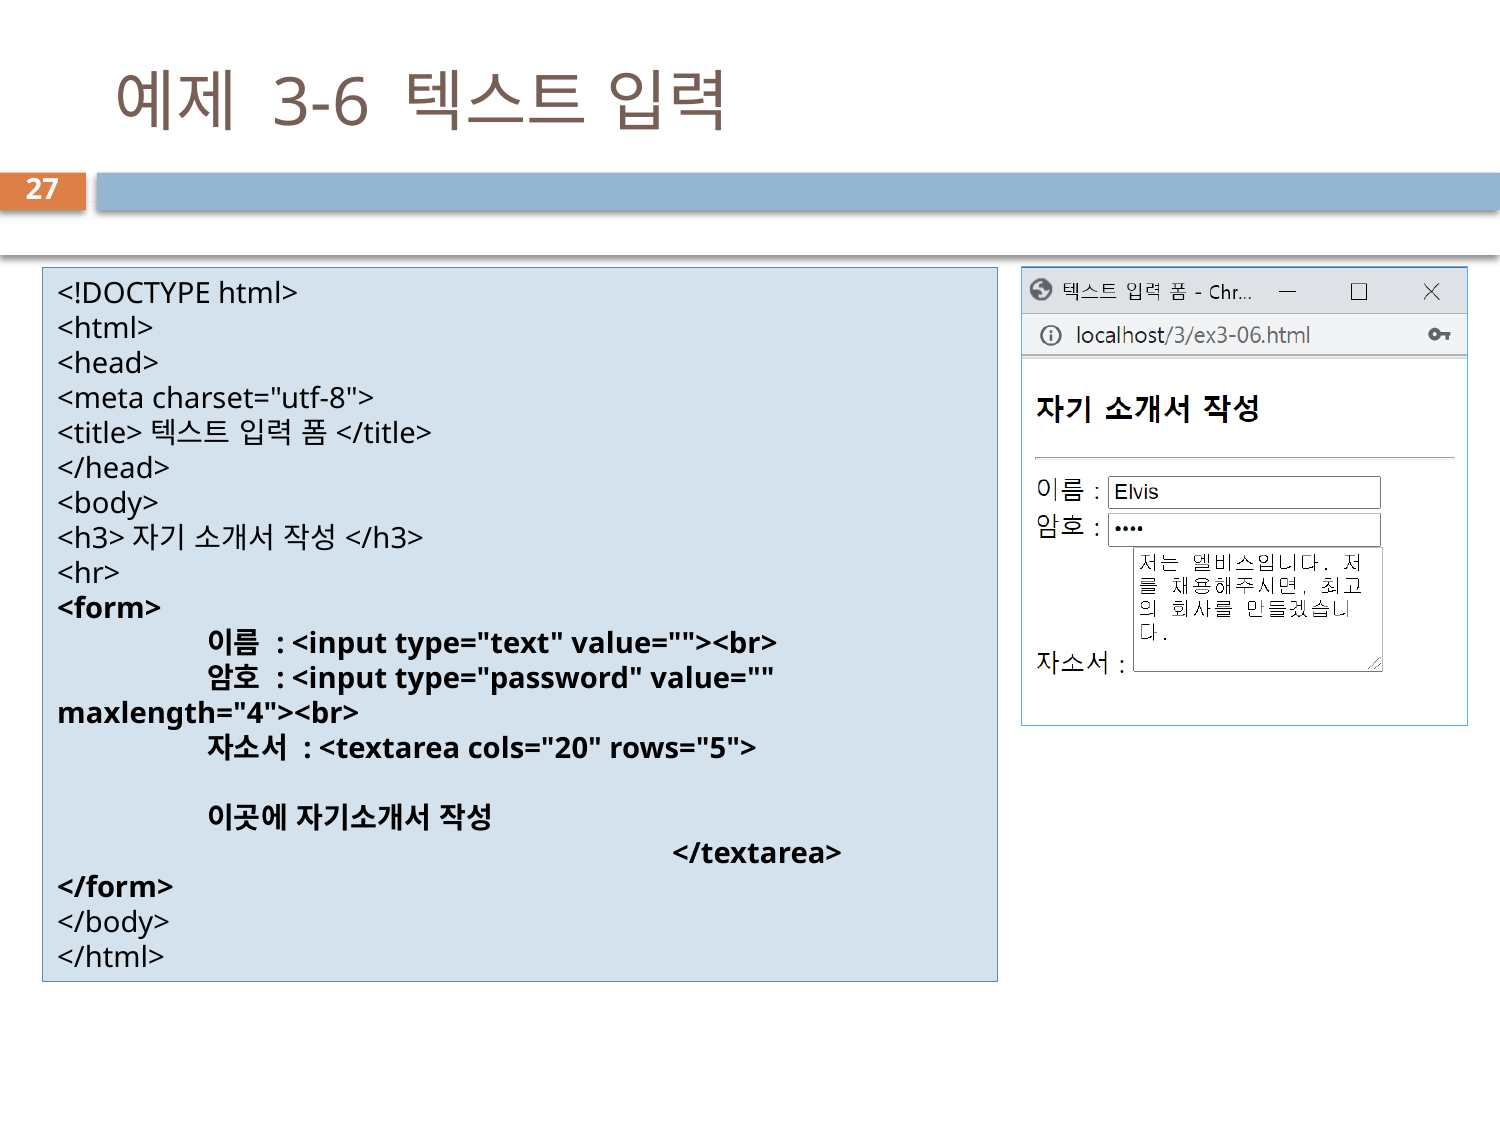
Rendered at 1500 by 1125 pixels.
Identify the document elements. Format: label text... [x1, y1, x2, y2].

picture [1021, 266, 1468, 726]
text_box <!DOCTYPE html> <html> <head> <meta charset="utf-8"> <title>텍스트 입력 폼</title> </head> <body> <h3>자기 소개서 작성</h3> <hr> <form> 이름 : <input type="text" value=""><br> 암호 : <input type="password" value="" maxlength="4"><br> 자소서 : <textarea cols="20" rows="5"> 이곳에 자기소개서 작성 </textarea> </form> </body> </html> [42, 267, 998, 982]
slide_number 27 [0, 170, 87, 211]
title 예제 3-6 텍스트 입력 [99, 37, 1438, 161]
